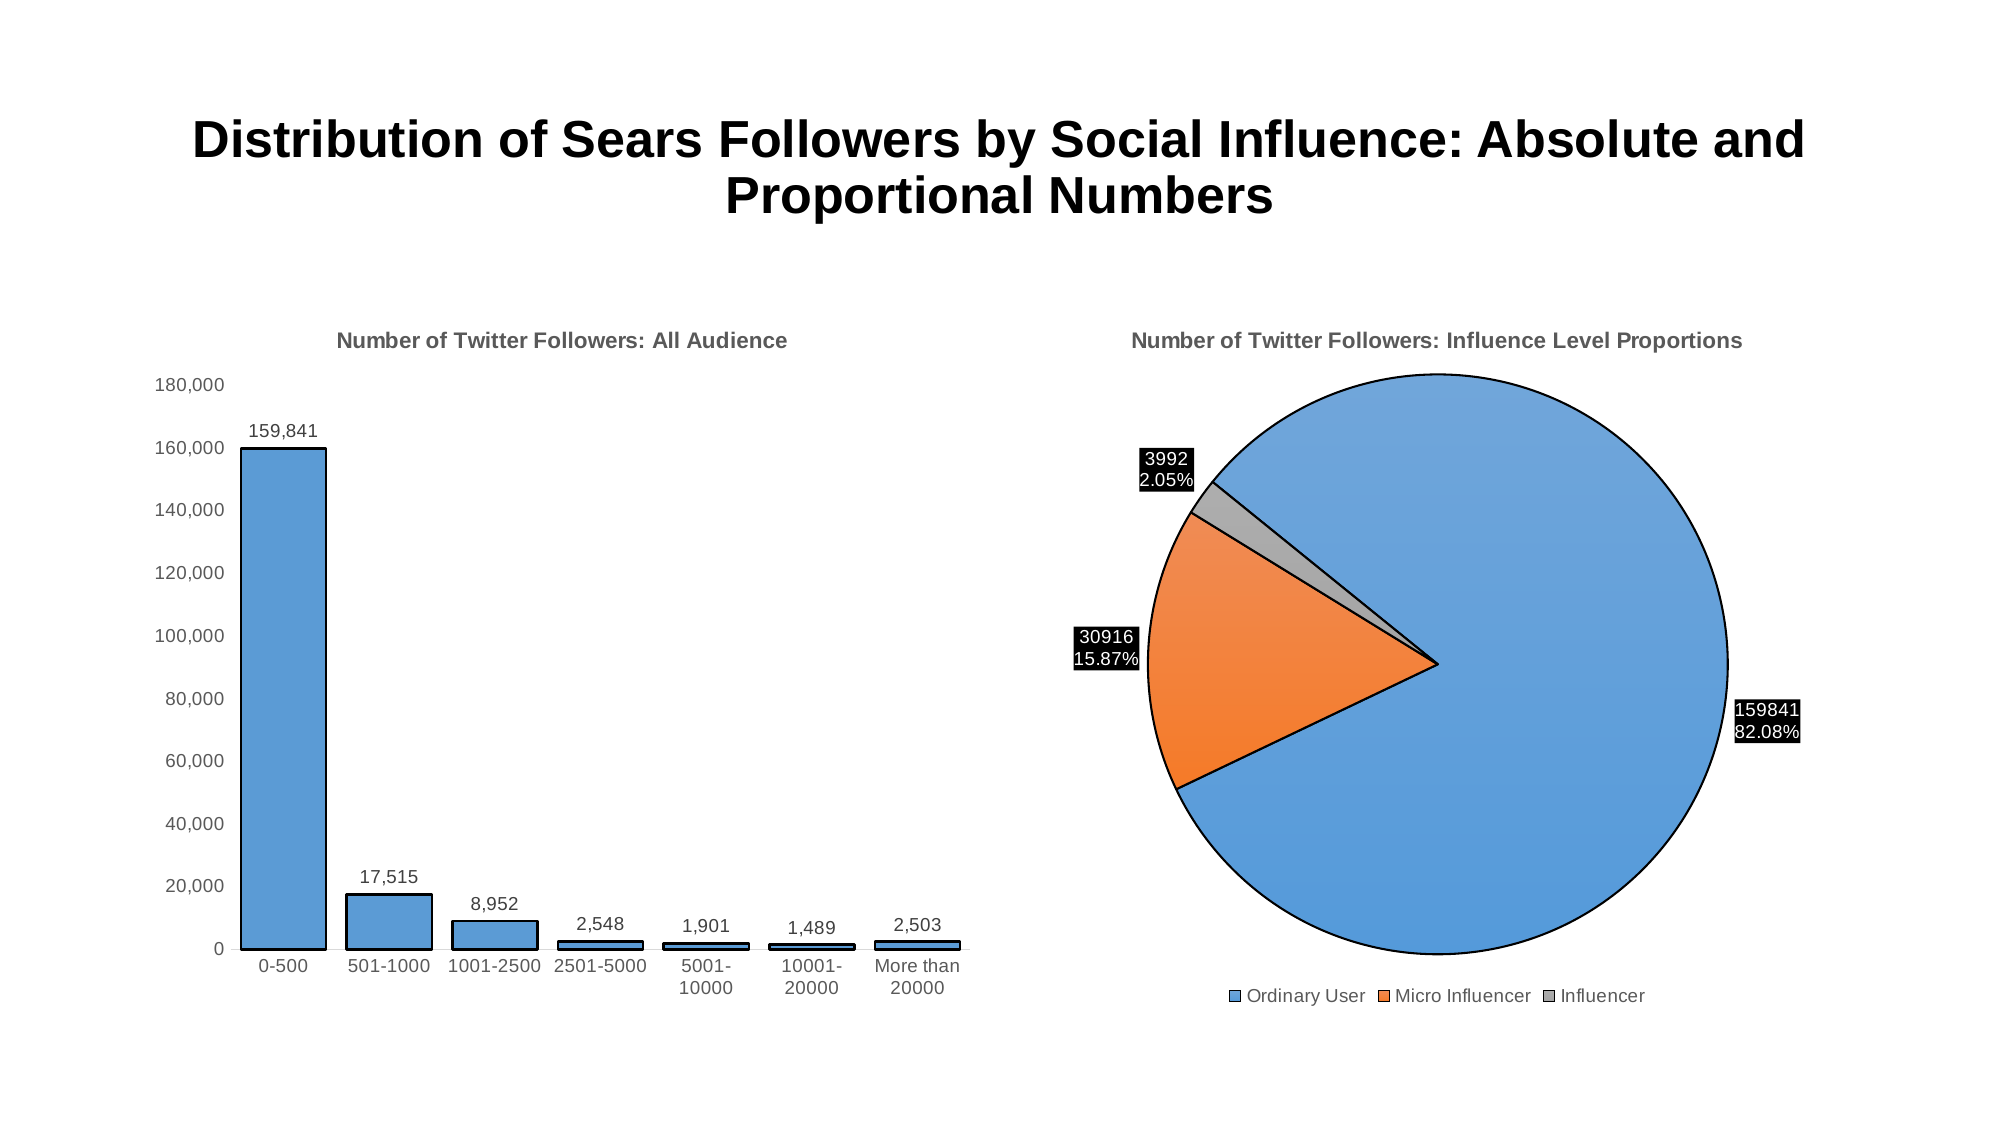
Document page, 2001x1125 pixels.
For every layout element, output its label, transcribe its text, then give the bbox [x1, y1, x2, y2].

title Distribution of Sears Followers by Social Influence: Absolute and Proportional Numbers [137, 59, 1863, 278]
chart [137, 299, 988, 1014]
chart [1012, 299, 1863, 1014]
